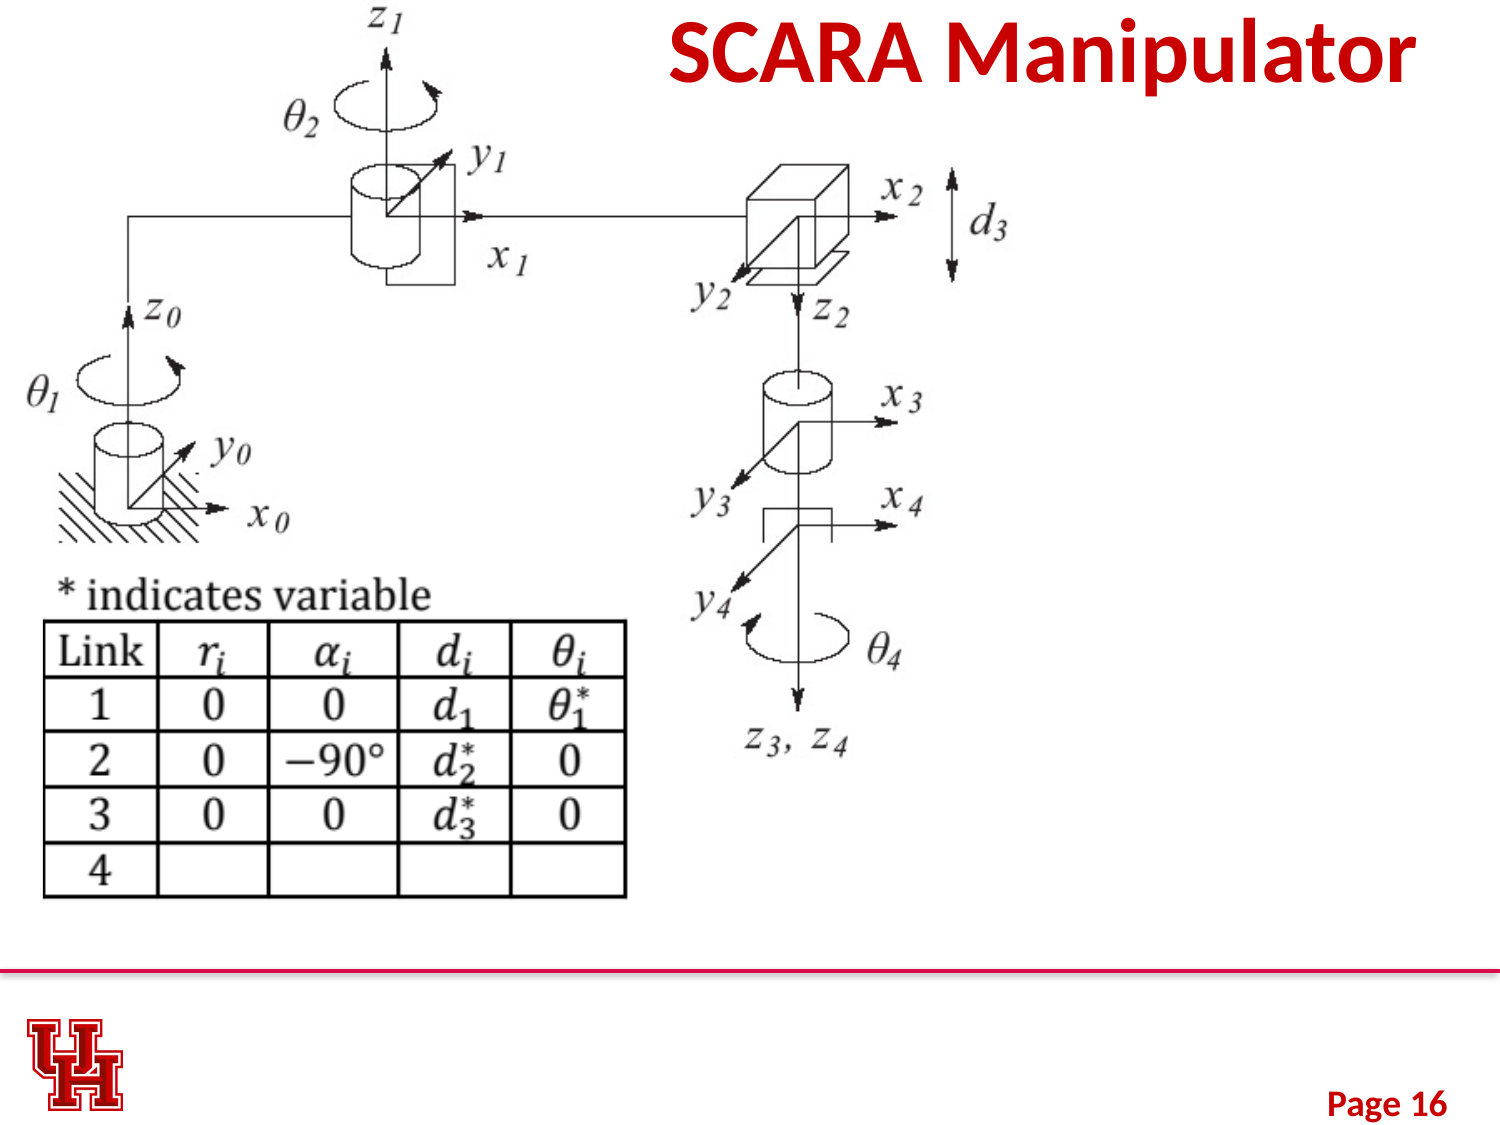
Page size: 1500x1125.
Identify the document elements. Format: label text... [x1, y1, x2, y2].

picture [27, 1019, 123, 1111]
picture [0, 0, 1038, 790]
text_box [42, 566, 1258, 949]
slide_number Page 16 [1312, 1071, 1500, 1125]
title SCARA Manipulator [1038, 0, 1500, 121]
